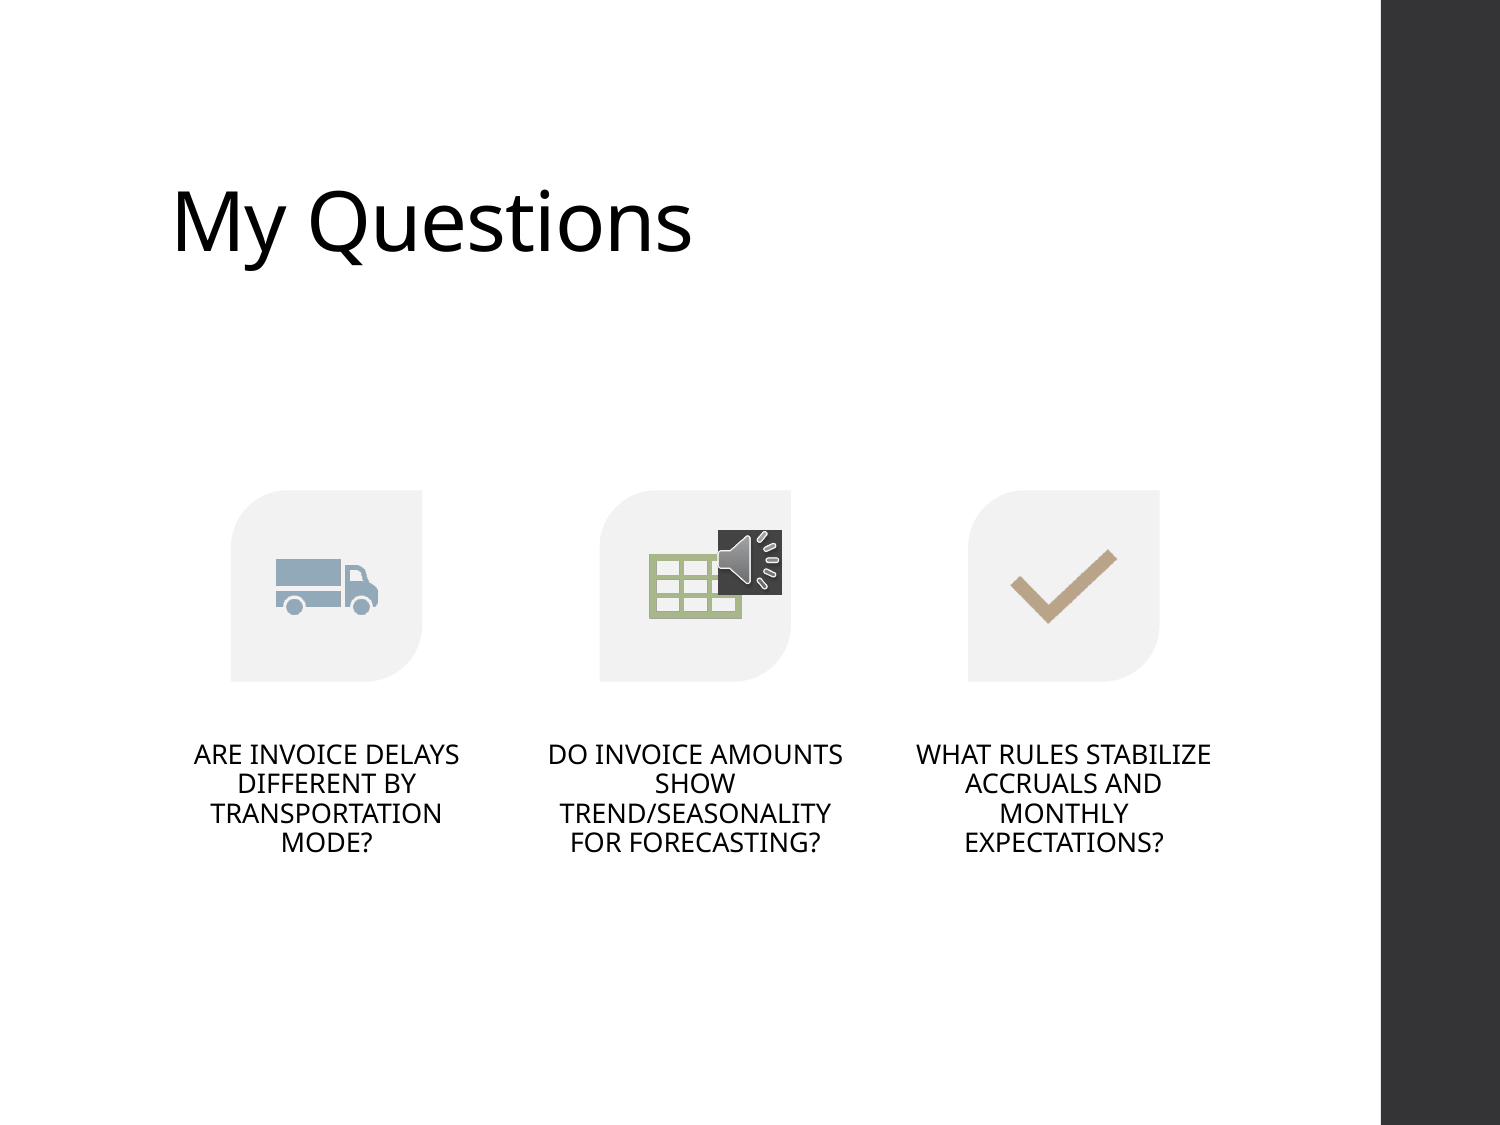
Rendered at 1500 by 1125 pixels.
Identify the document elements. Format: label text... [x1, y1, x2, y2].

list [154, 329, 1236, 1020]
title My Questions [155, 60, 1348, 278]
picture [716, 528, 784, 597]
